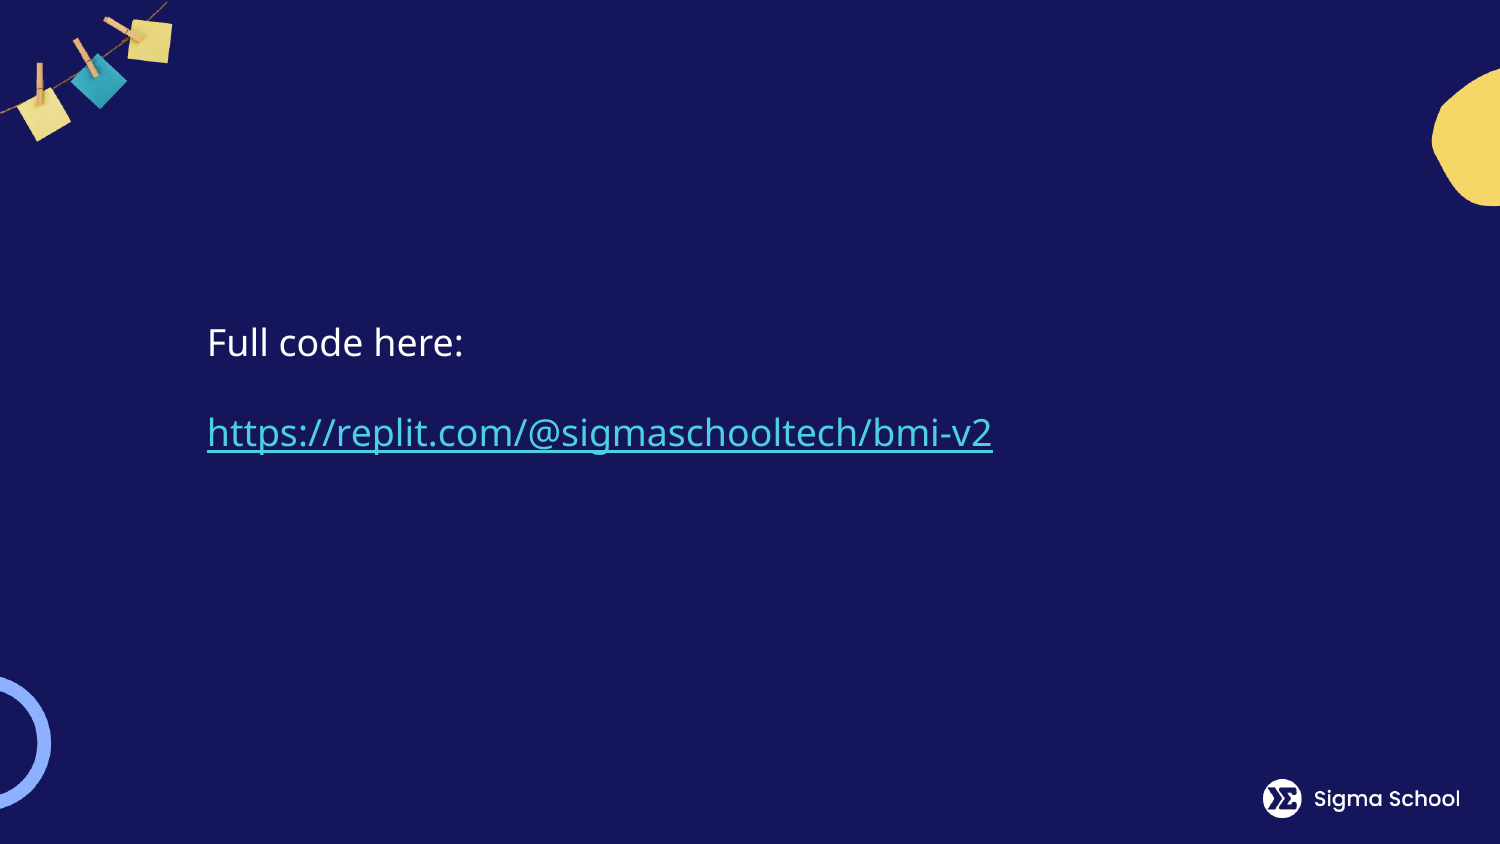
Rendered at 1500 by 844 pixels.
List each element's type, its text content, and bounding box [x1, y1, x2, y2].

picture [0, 0, 232, 844]
title Full code here: https://replit.com/@sigmaschooltech/bmi-v2 [191, 304, 1309, 483]
picture [1203, 0, 1500, 844]
